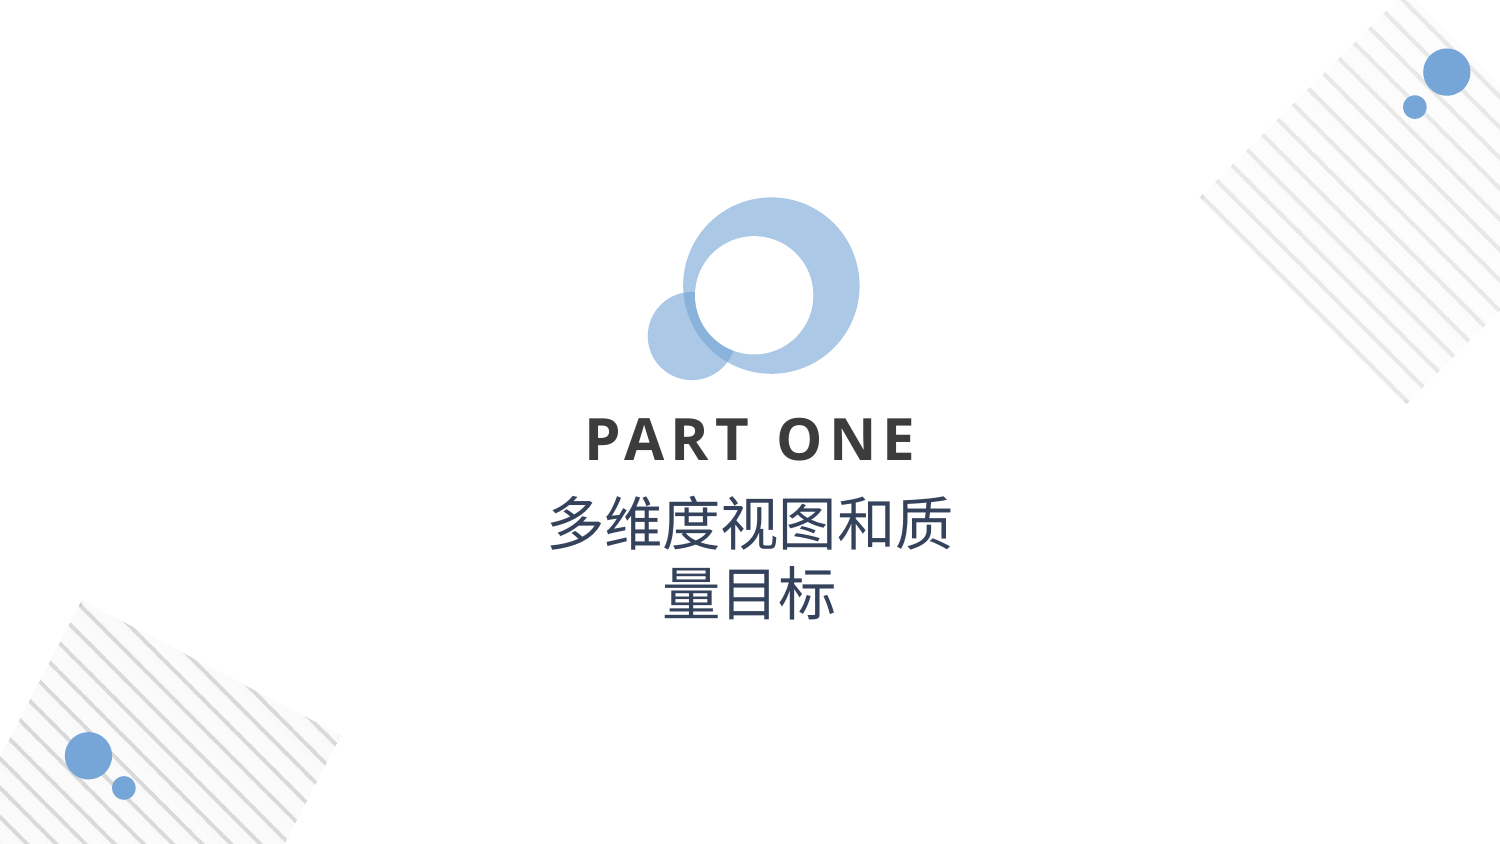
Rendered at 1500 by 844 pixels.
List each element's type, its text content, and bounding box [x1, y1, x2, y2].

text_box [692, 234, 816, 357]
text_box [0, 598, 344, 844]
text_box [645, 289, 735, 383]
text_box [1196, 0, 1500, 407]
text_box 多维度视图和质量目标 [518, 487, 981, 628]
text_box [62, 730, 115, 782]
text_box [110, 774, 138, 802]
text_box [1401, 93, 1429, 121]
text_box [1421, 46, 1473, 98]
text_box PART ONE [568, 395, 932, 480]
text_box [681, 195, 862, 376]
